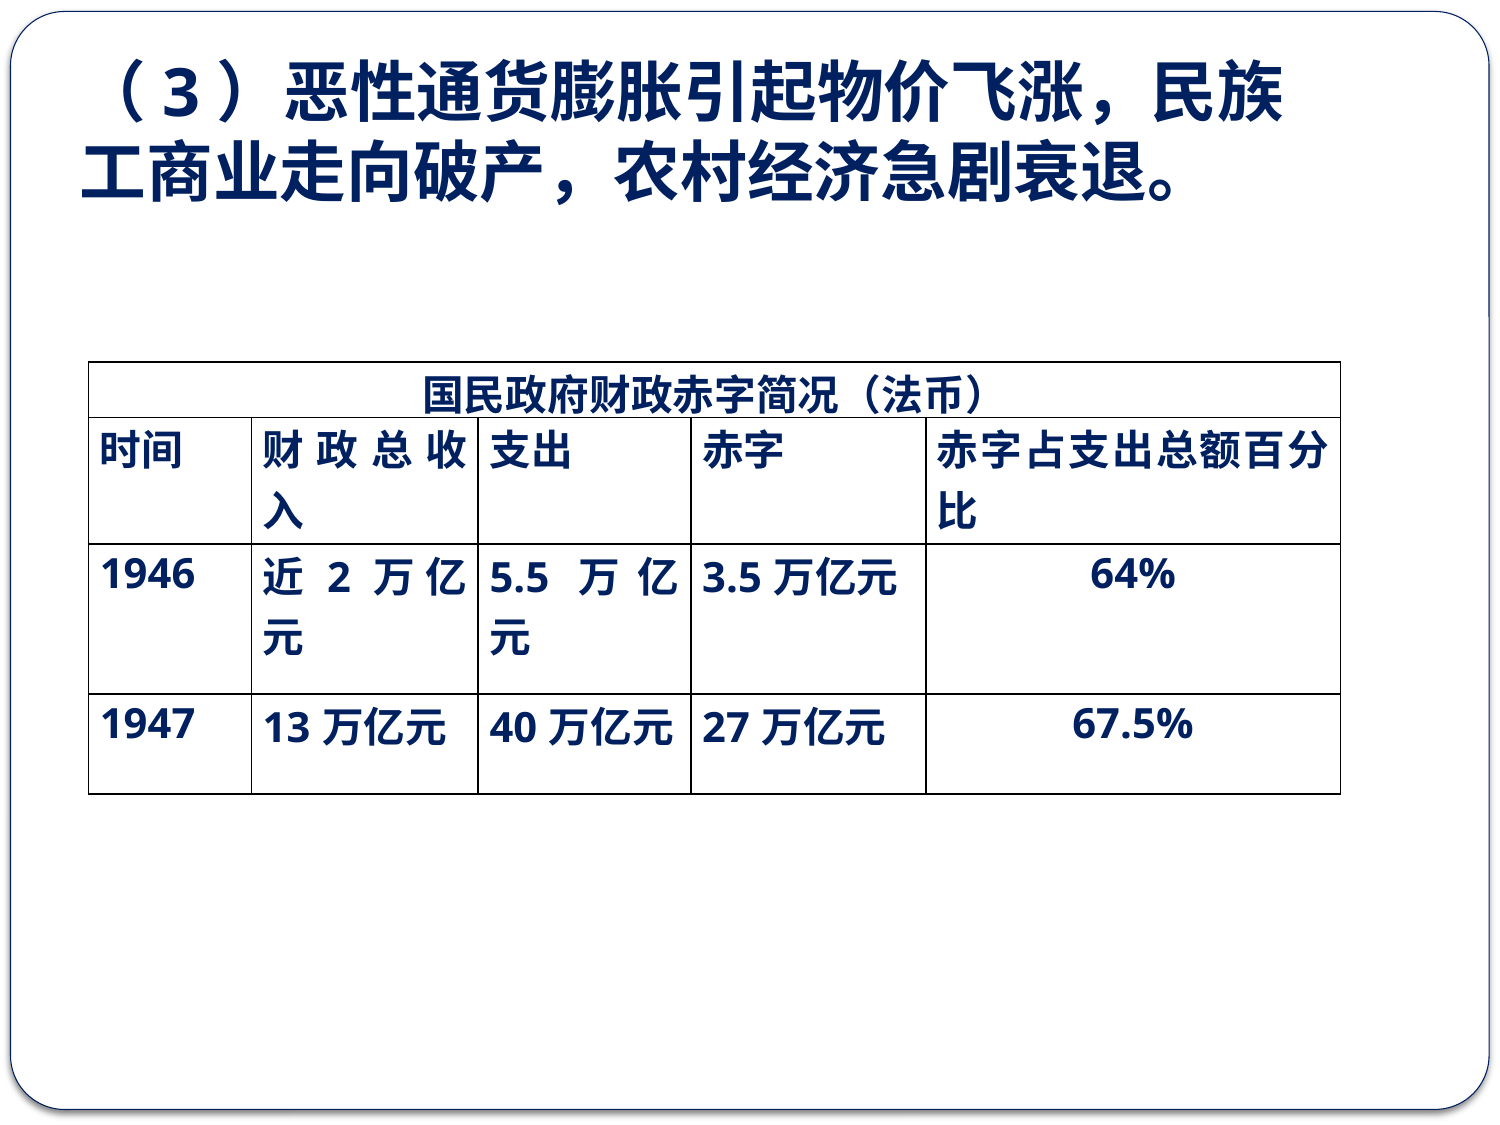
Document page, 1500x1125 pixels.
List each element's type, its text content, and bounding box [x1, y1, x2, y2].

table_cell 1947 [89, 695, 251, 793]
table_cell 1946 [89, 545, 251, 693]
table_header 国民政府财政赤字简况（法币） [89, 363, 1340, 417]
table_cell 40万亿元 [479, 695, 690, 793]
table_cell 支出 [479, 418, 690, 543]
table_cell 64% [927, 545, 1340, 693]
text_box （3）恶性通货膨胀引起物价飞涨，民族工商业走向破产，农村经济急剧衰退。 [64, 42, 1341, 218]
table_cell 赤字占支出总额百分比 [927, 418, 1340, 543]
table_cell 财政总收入 [252, 418, 477, 543]
table_cell 13万亿元 [252, 695, 477, 793]
table_cell 近2万亿元 [252, 545, 477, 693]
table_cell 27万亿元 [692, 695, 925, 793]
table_cell 67.5% [927, 695, 1340, 793]
table_cell 5.5万亿元 [479, 545, 690, 693]
table_cell 时间 [89, 418, 251, 543]
table_cell 3.5万亿元 [692, 545, 925, 693]
table_cell 赤字 [692, 418, 925, 543]
